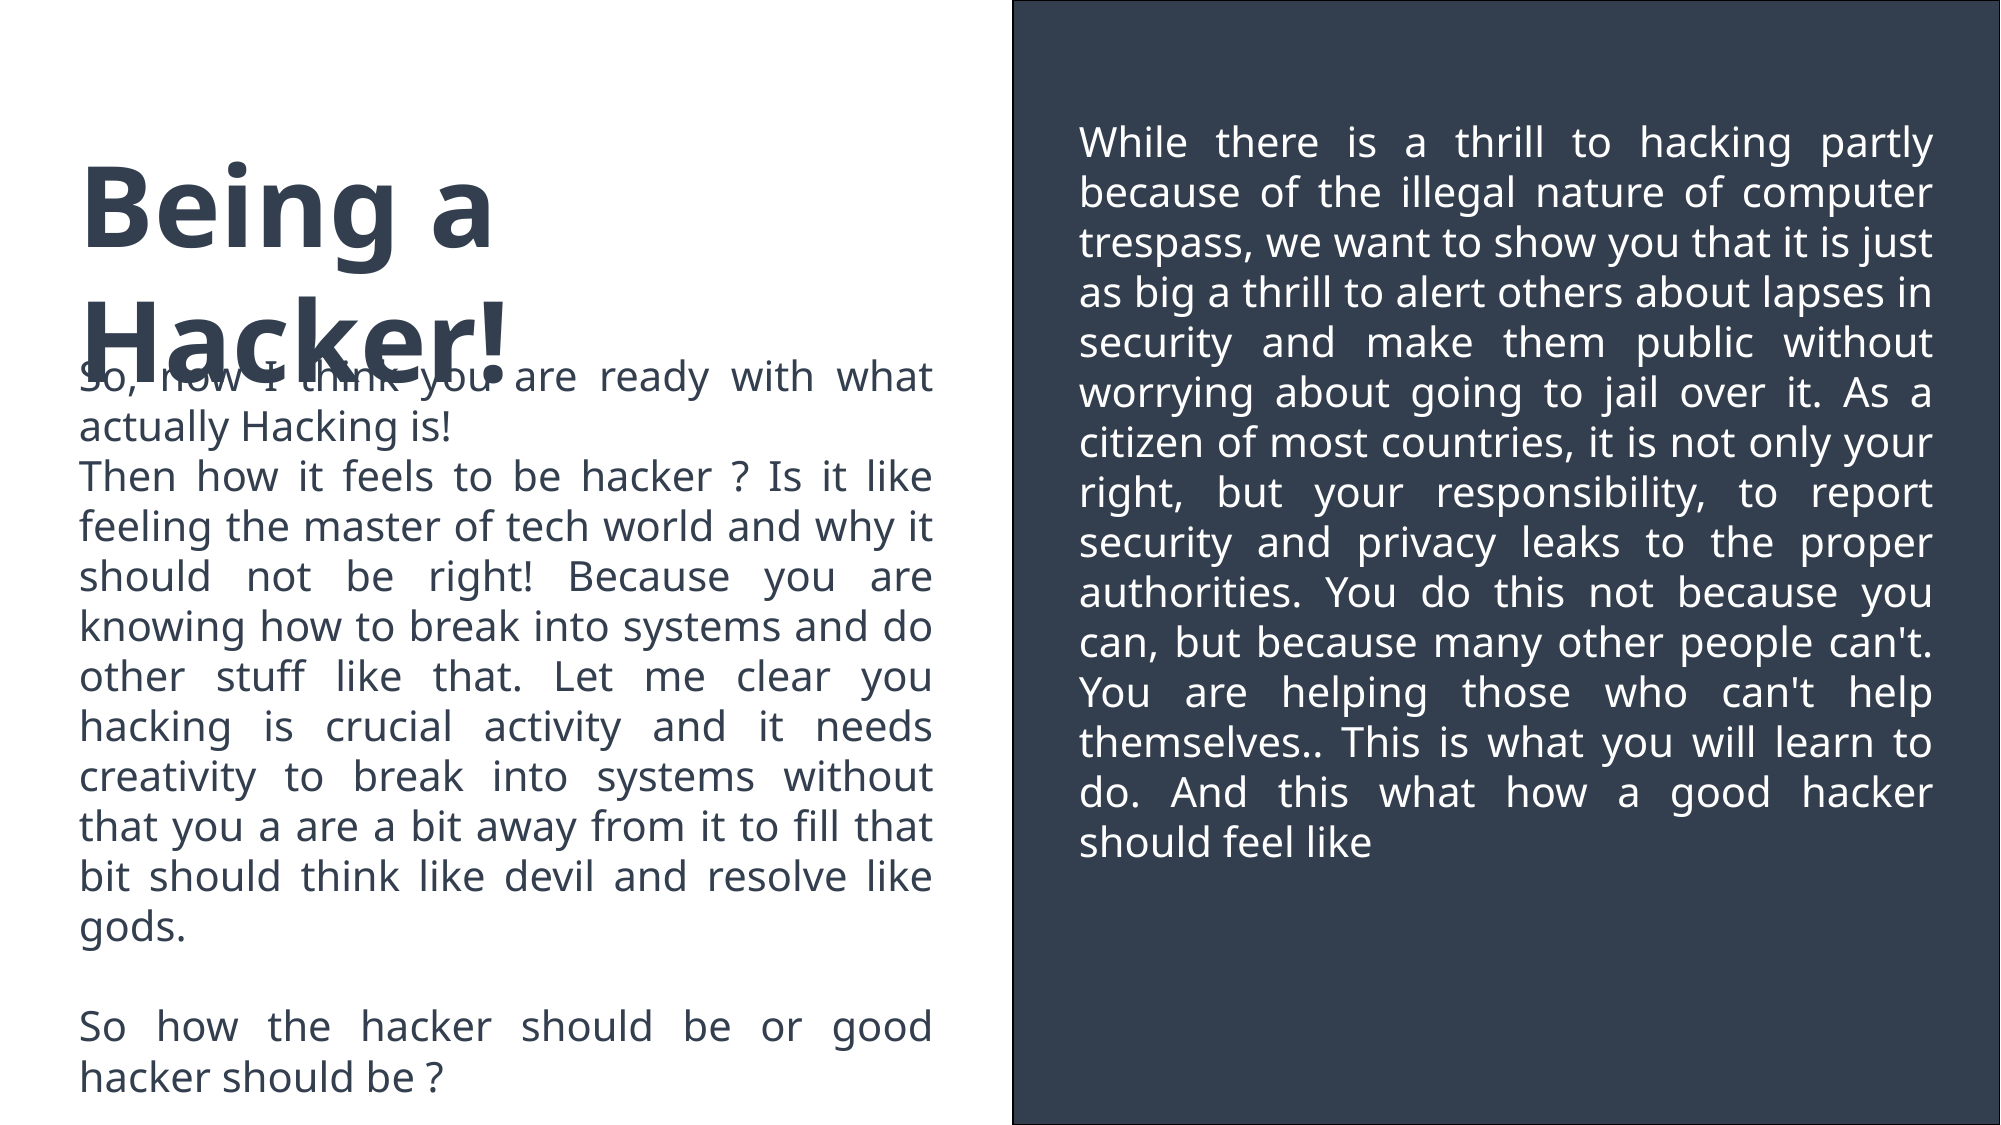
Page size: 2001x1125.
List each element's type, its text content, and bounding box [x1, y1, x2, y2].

text_box So, now I think you are ready with what actually Hacking is! Then how it feels to be hacker ? Is it like feeling the master of tech world and why it should not be right! Because you are knowing how to break into systems and do other stuff like that. Let me clear you hacking is crucial activity and it needs creativity to break into systems without that you a are a bit away from it to fill that bit should think like devil and resolve like gods. So how the hacker should be or good hacker should be ? [64, 342, 949, 1125]
text_box While there is a thrill to hacking partly because of the illegal nature of computer trespass, we want to show you that it is just as big a thrill to alert others about lapses in security and make them public without worrying about going to jail over it. As a citizen of most countries, it is not only your right, but your responsibility, to report security and privacy leaks to the proper authorities. You do this not because you can, but because many other people can't. You are helping those who can't help themselves.. This is what you will learn to do. And this what how a good hacker should feel like [1064, 107, 1949, 873]
text_box Being a Hacker! [64, 127, 785, 342]
text_box [1012, 0, 2000, 1125]
